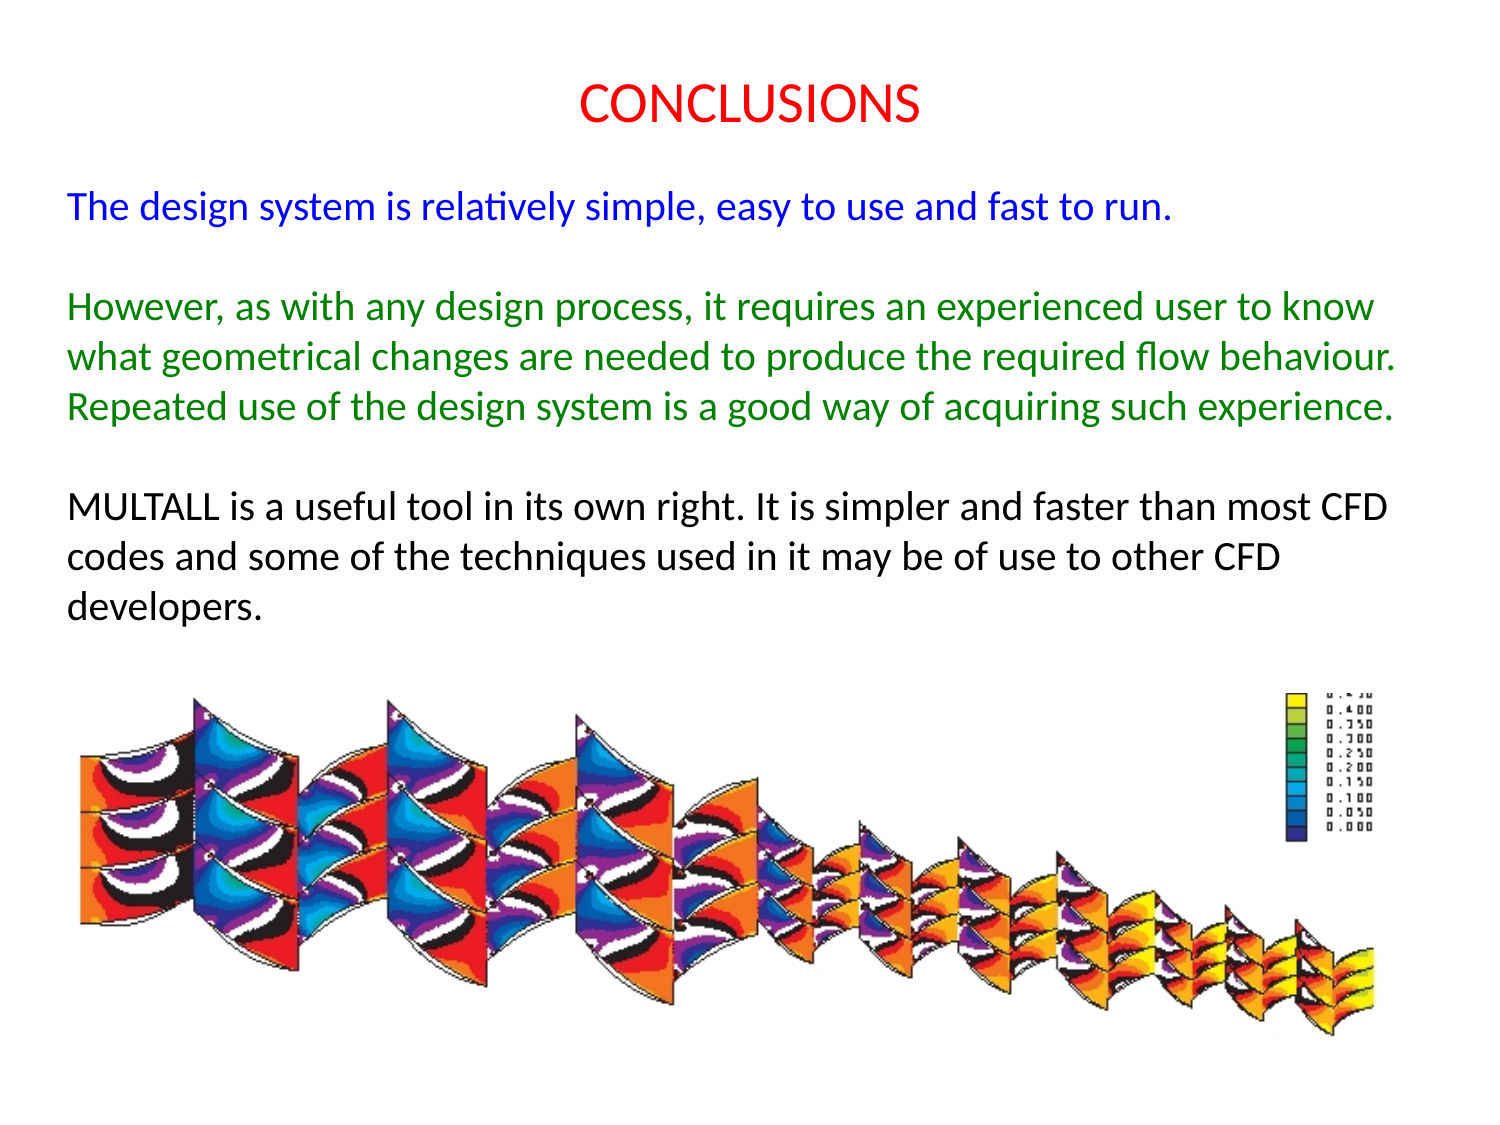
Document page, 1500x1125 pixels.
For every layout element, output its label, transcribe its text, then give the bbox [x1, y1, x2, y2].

picture [51, 693, 1401, 1056]
text_box CONCLUSIONS The design system is relatively simple, easy to use and fast to run. However, as with any design process, it requires an experienced user to know what geometrical changes are needed to produce the required flow behaviour. Repeated use of the design system is a good way of acquiring such experience. MULTALL is a useful tool in its own right. It is simpler and faster than most CFD codes and some of the techniques used in it may be of use to other CFD developers. [52, 56, 1450, 967]
